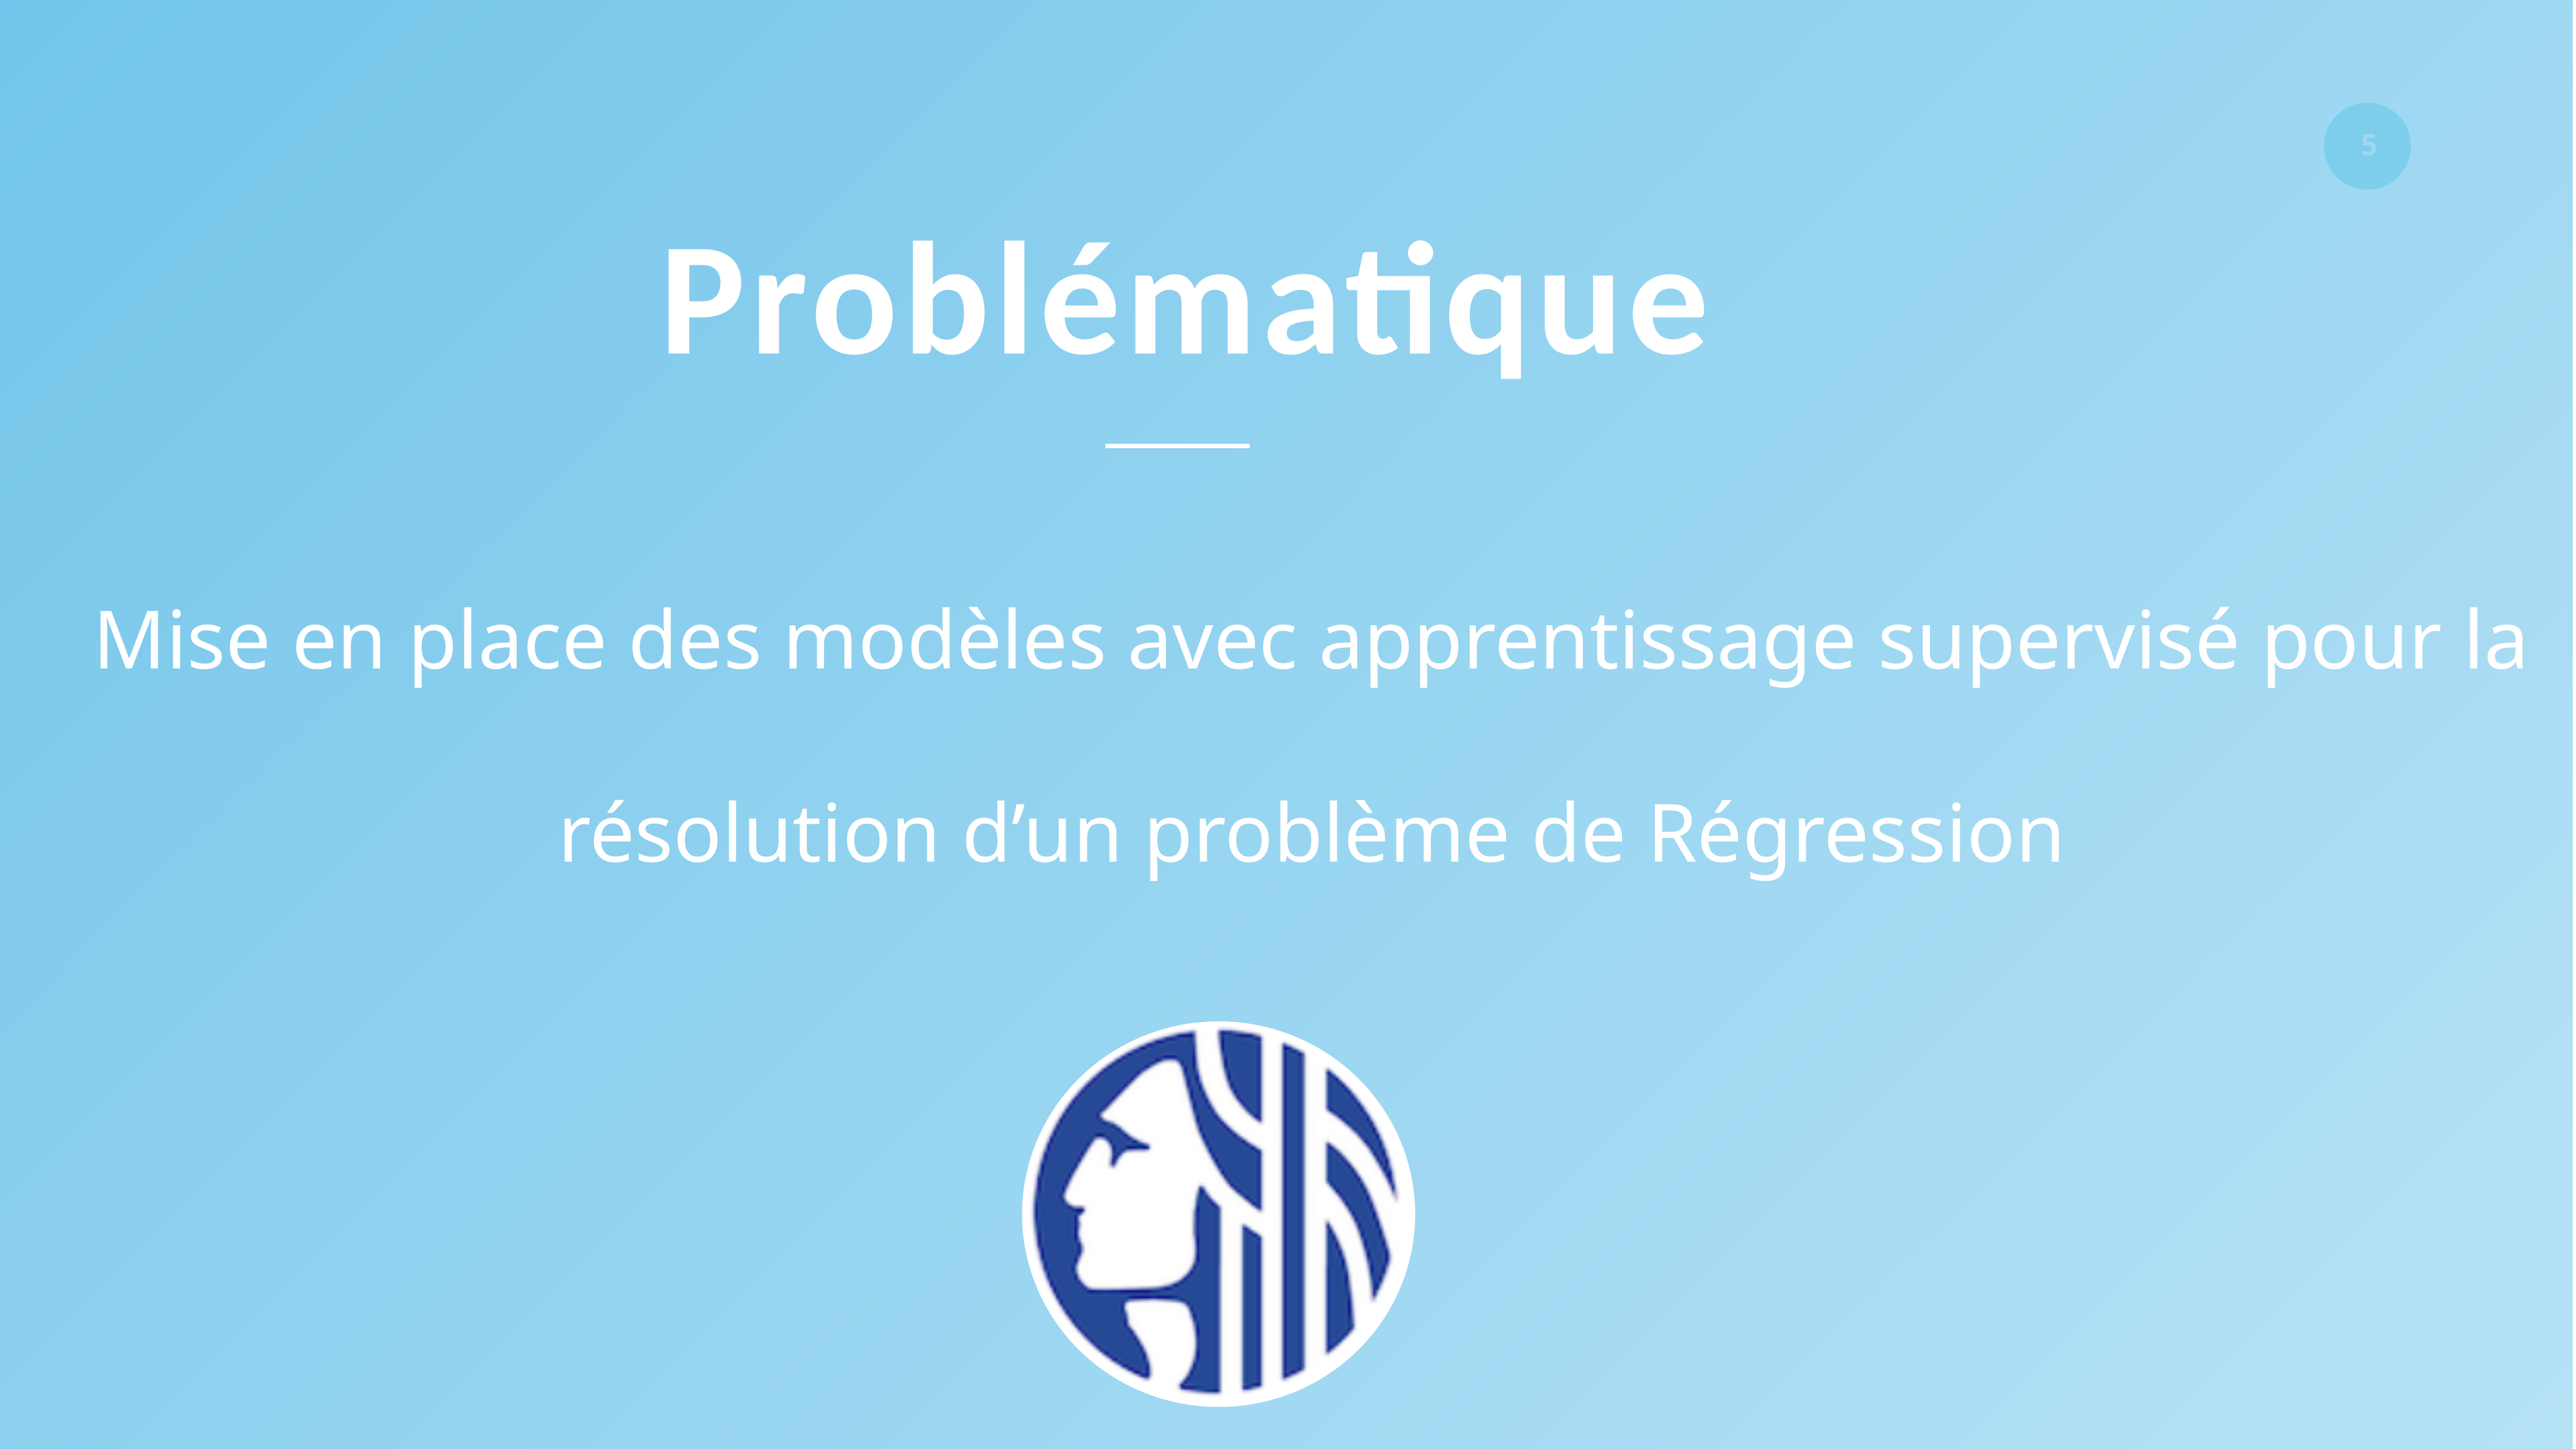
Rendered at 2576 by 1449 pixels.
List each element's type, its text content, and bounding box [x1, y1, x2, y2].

picture [1022, 1021, 1415, 1407]
text_box [0, 0, 2573, 1449]
text_box Mise en place des modèles avec apprentissage supervisé pour la résolution d’un problème de Régression [48, 480, 2576, 890]
text_box Problématique [650, 193, 1711, 386]
